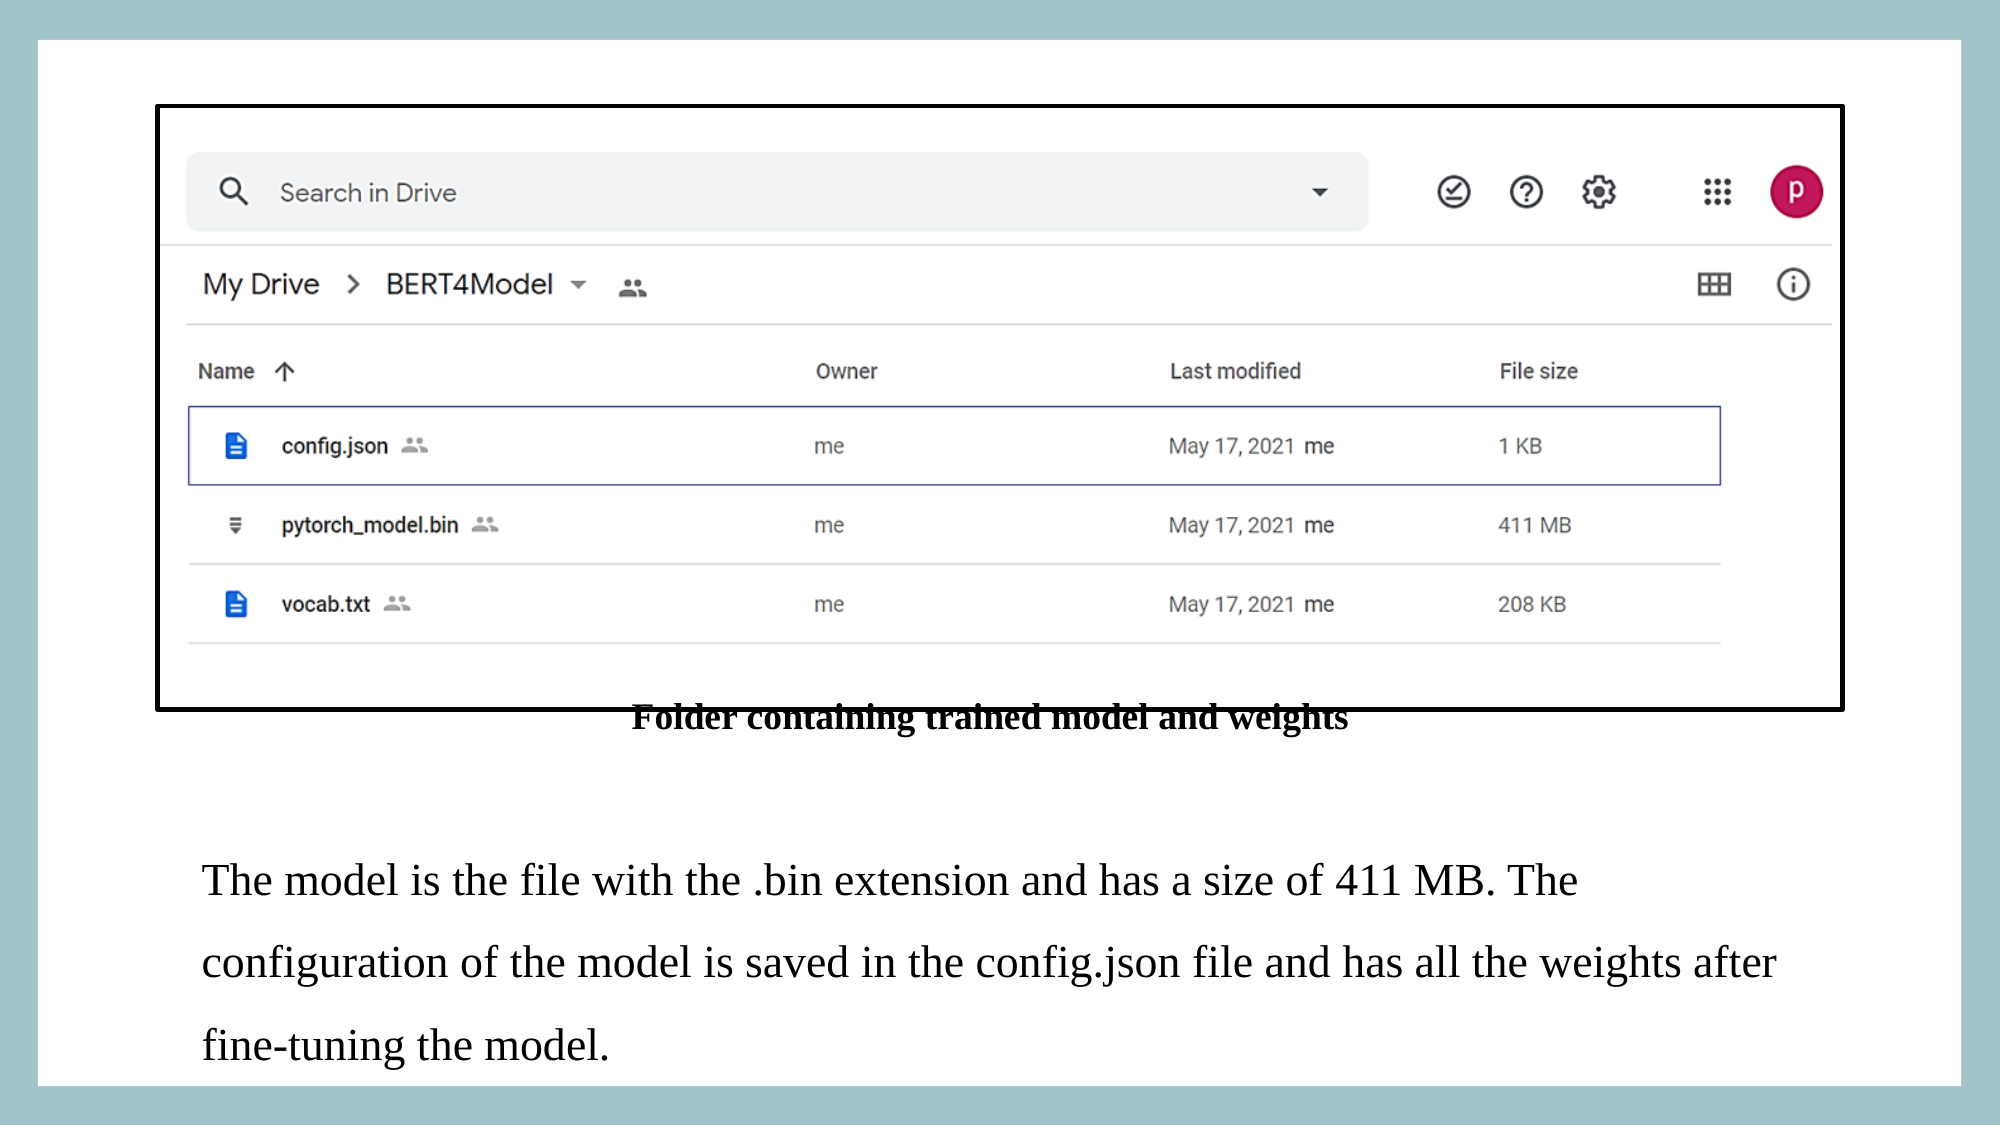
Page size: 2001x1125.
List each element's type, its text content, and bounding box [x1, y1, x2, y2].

picture [159, 107, 1841, 708]
text_box The model is the file with the .bin extension and has a size of 411 MB. The configuration of the model is saved in the config.json file and has all the weights after fine-tuning the model. [186, 807, 1840, 1085]
text_box Folder containing trained model and weights [424, 719, 1576, 752]
